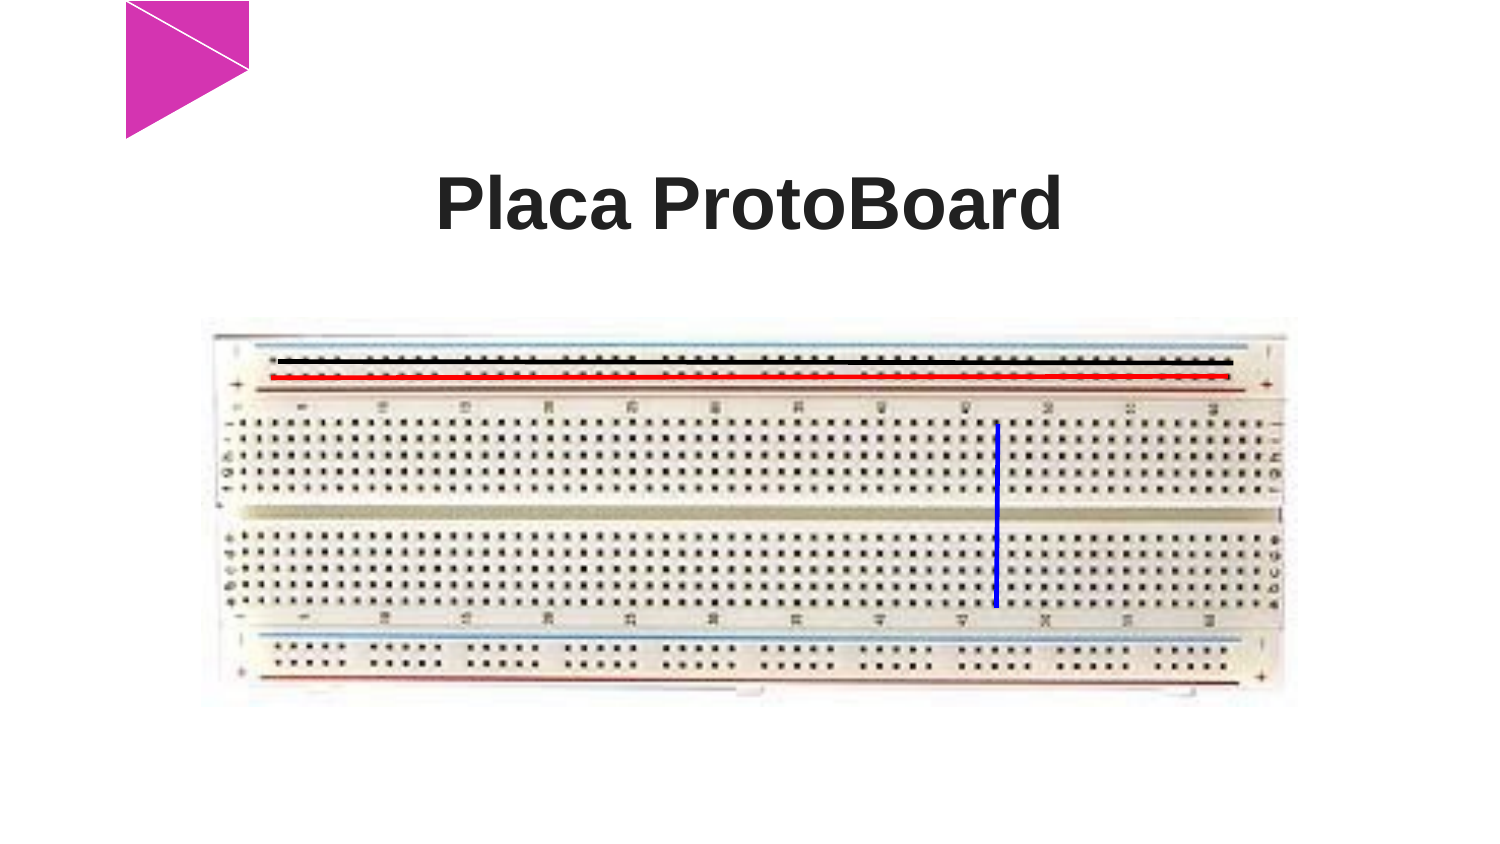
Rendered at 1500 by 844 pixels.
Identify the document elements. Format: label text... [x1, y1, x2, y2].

text_box Placa ProtoBoard [124, 129, 1375, 270]
picture [201, 316, 1299, 707]
